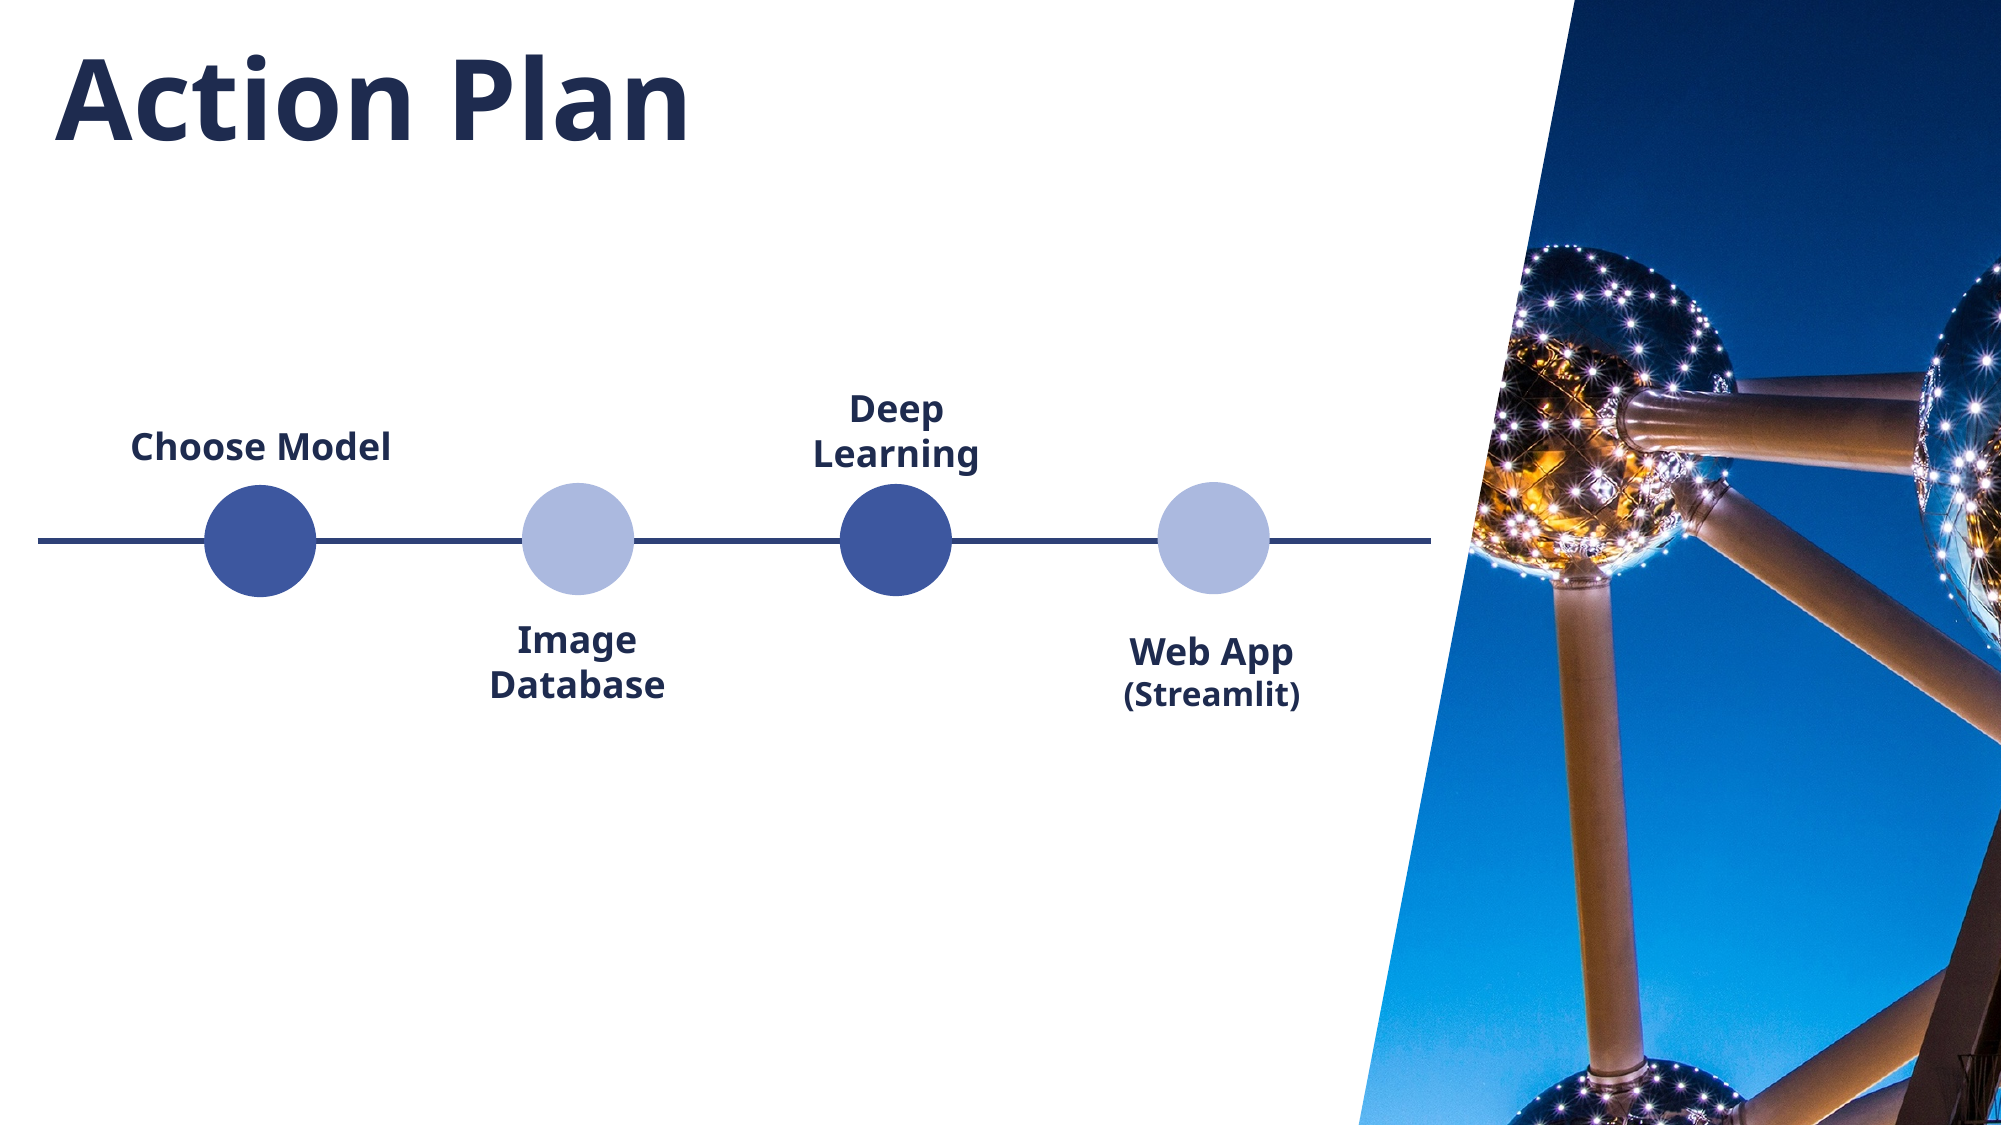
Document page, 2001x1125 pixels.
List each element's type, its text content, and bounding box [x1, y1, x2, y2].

text_box Image Database [429, 609, 723, 714]
text_box Web App (Streamlit) [1064, 620, 1358, 721]
text_box [203, 542, 318, 599]
text_box Action Plan [40, 21, 1257, 171]
text_box [1156, 481, 1271, 540]
picture [1358, 0, 2001, 1125]
text_box Deep Learning [748, 377, 1042, 482]
text_box [838, 482, 953, 540]
text_box Choose Model [50, 415, 470, 476]
text_box [521, 542, 636, 597]
text_box [1156, 542, 1271, 596]
text_box [520, 481, 636, 540]
text_box [838, 542, 953, 598]
text_box [203, 483, 318, 540]
